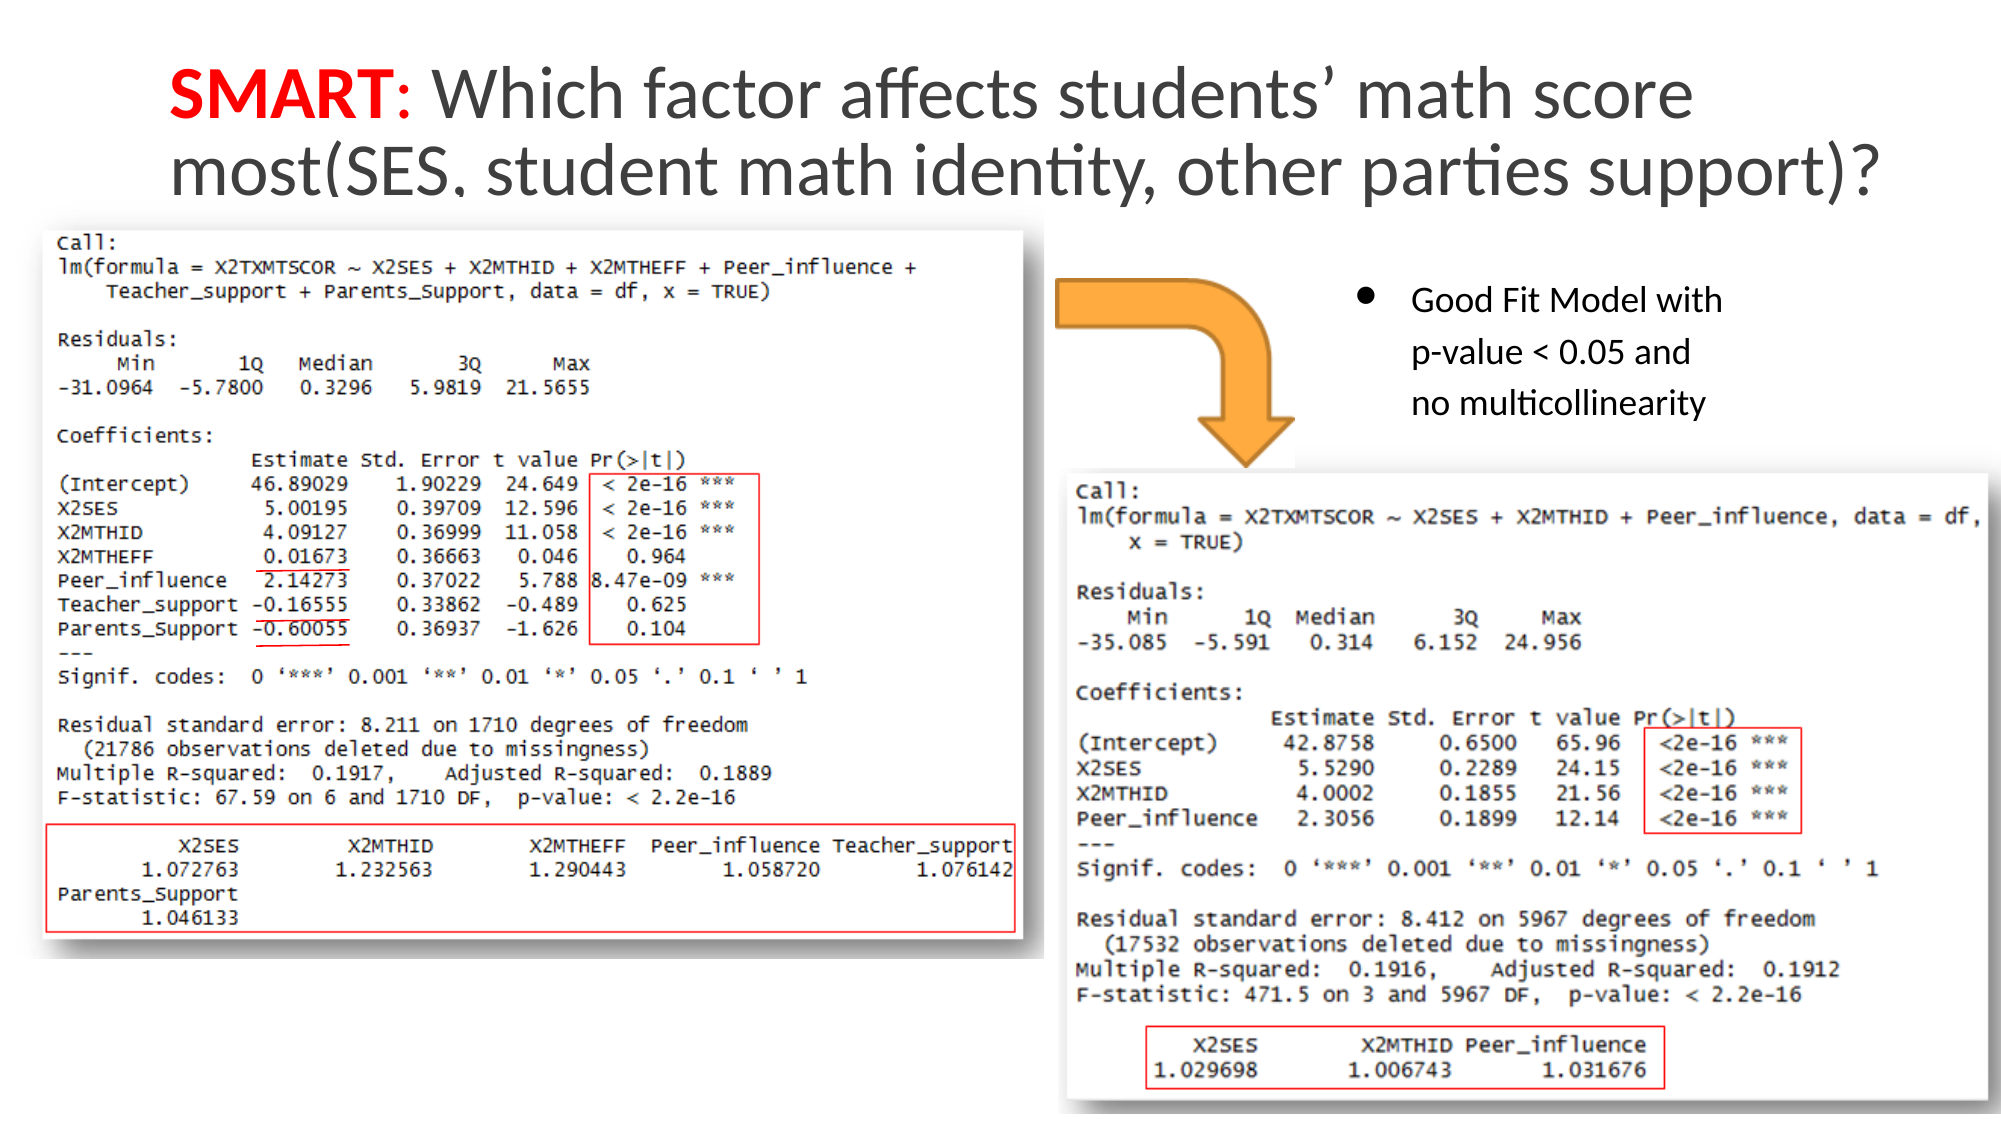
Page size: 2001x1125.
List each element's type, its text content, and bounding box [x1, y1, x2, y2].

text_box Good Fit Model with p-value < 0.05 and no multicollinearity [1320, 253, 1752, 430]
picture [11, 197, 1045, 960]
picture [1055, 277, 2001, 1114]
text_box SMART: Which factor affects students’ math score most(SES, student math identity, other parties support)? [154, 41, 1941, 219]
